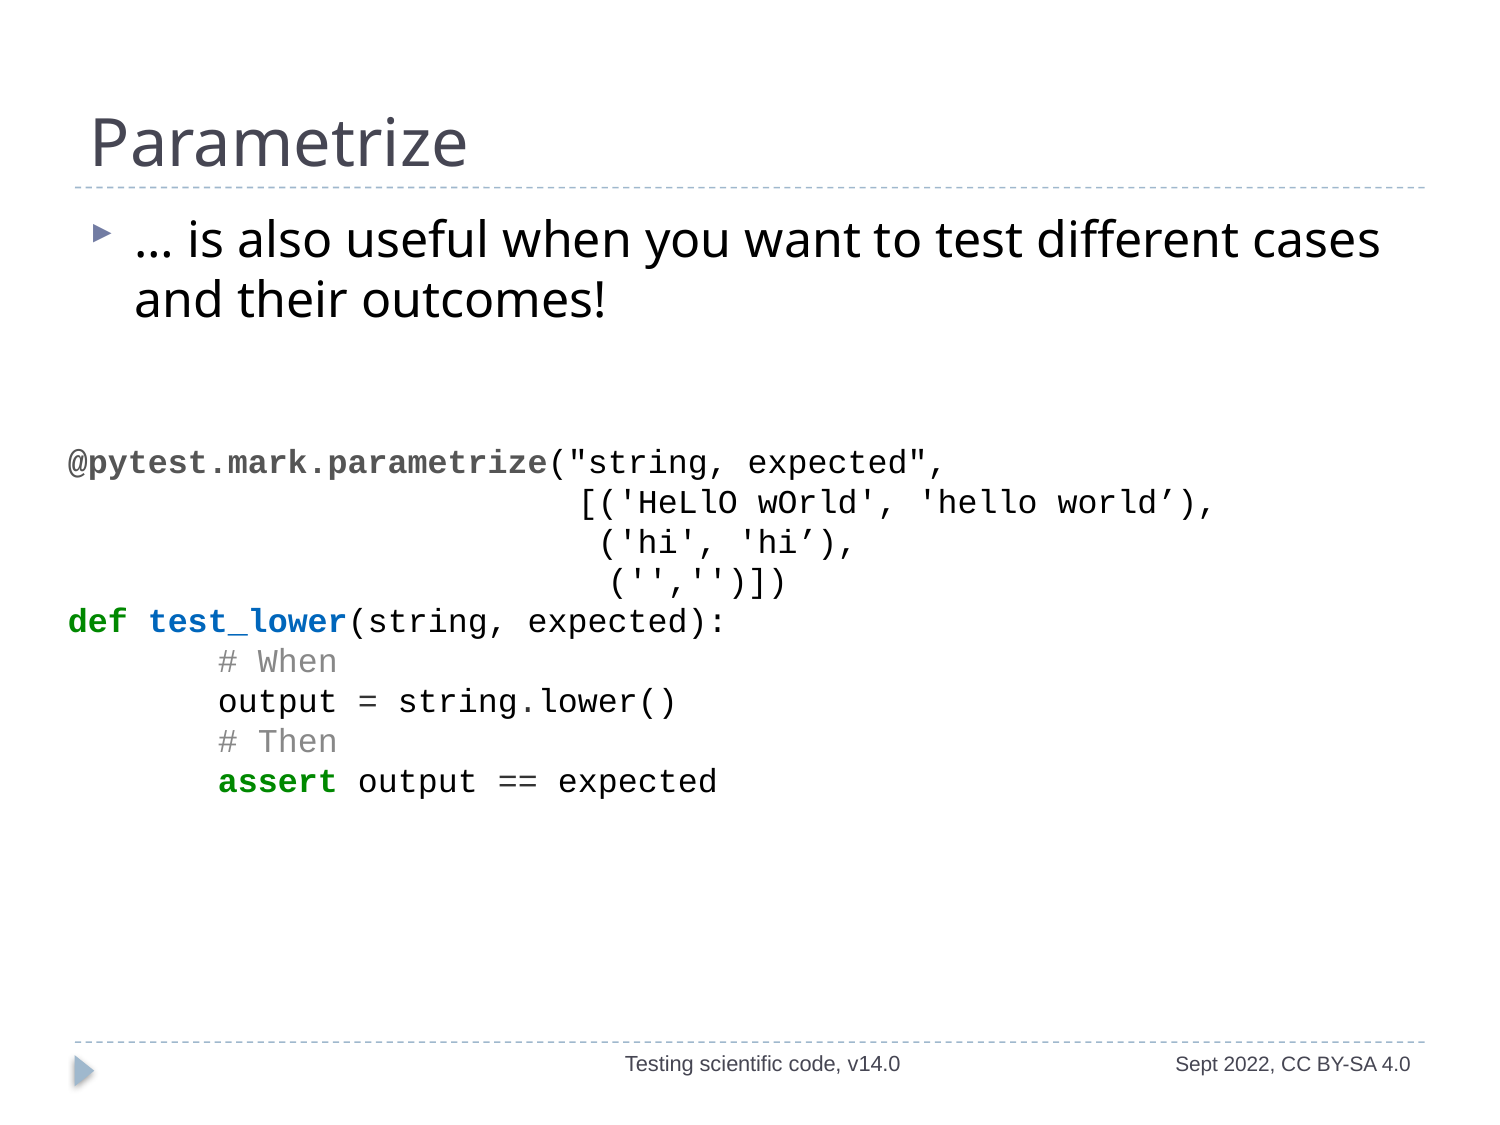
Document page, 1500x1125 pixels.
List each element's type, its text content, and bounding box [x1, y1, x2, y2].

title Parametrize [75, 24, 1425, 188]
list … is also useful when you want to test different cases and their outcomes! [75, 200, 1425, 363]
footer Testing scientific code, v14.0 [475, 1042, 1051, 1103]
text_box @pytest.mark.parametrize("string, expected", [('HeLlO wOrld', 'hello world’), ('hi', 'hi’), ('','')]) def test_lower(string, expected): # When output = string.lower() # Then assert output == expected [53, 432, 1483, 807]
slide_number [1051, 1042, 1426, 1103]
